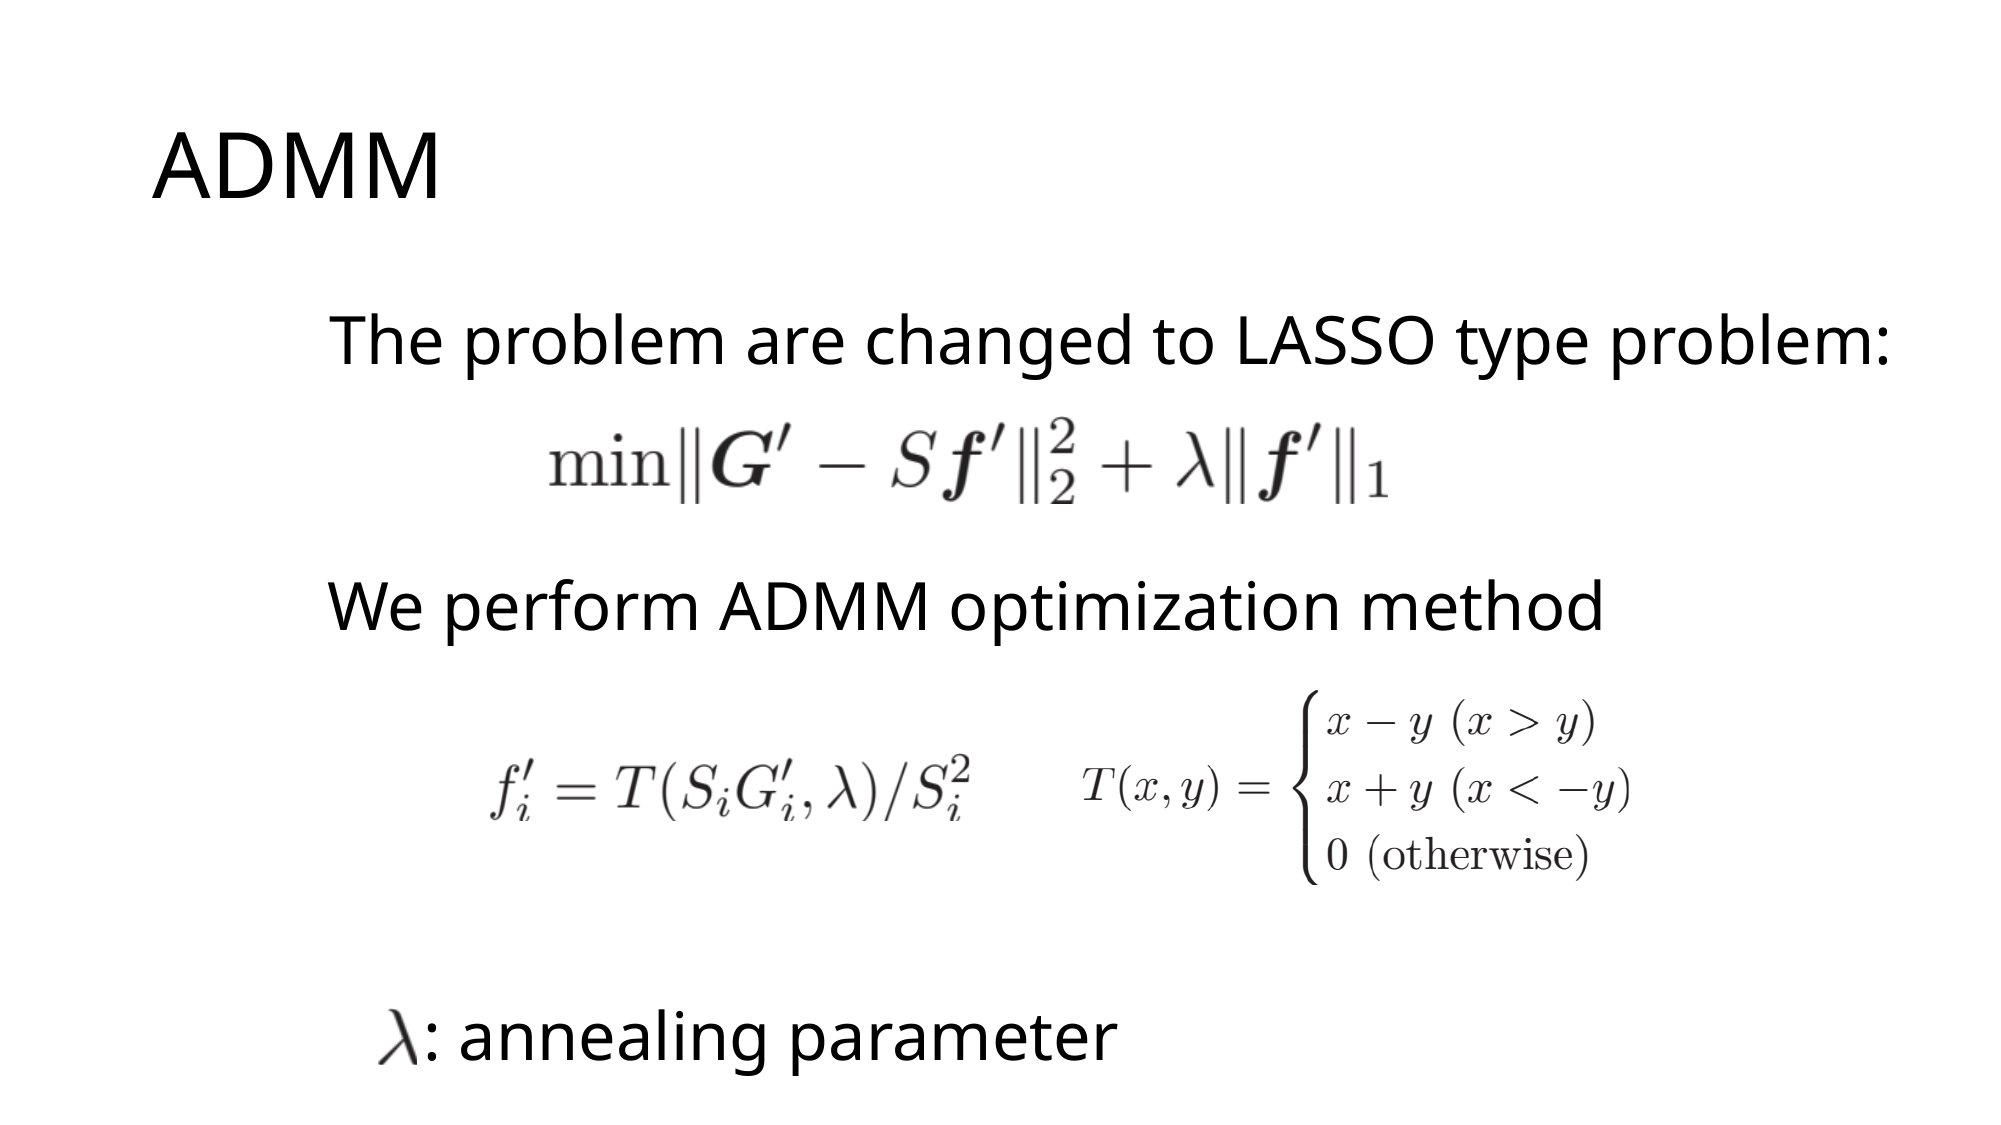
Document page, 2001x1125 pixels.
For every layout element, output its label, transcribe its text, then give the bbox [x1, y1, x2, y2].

picture [548, 416, 1388, 504]
text_box : annealing parameter [409, 986, 1135, 1082]
picture [1082, 689, 1629, 885]
picture [377, 1008, 417, 1065]
picture [489, 753, 970, 821]
title ADMM [137, 59, 1863, 278]
text_box The problem are changed to LASSO type problem: [314, 290, 1910, 385]
text_box We perform ADMM optimization method [312, 556, 1623, 652]
